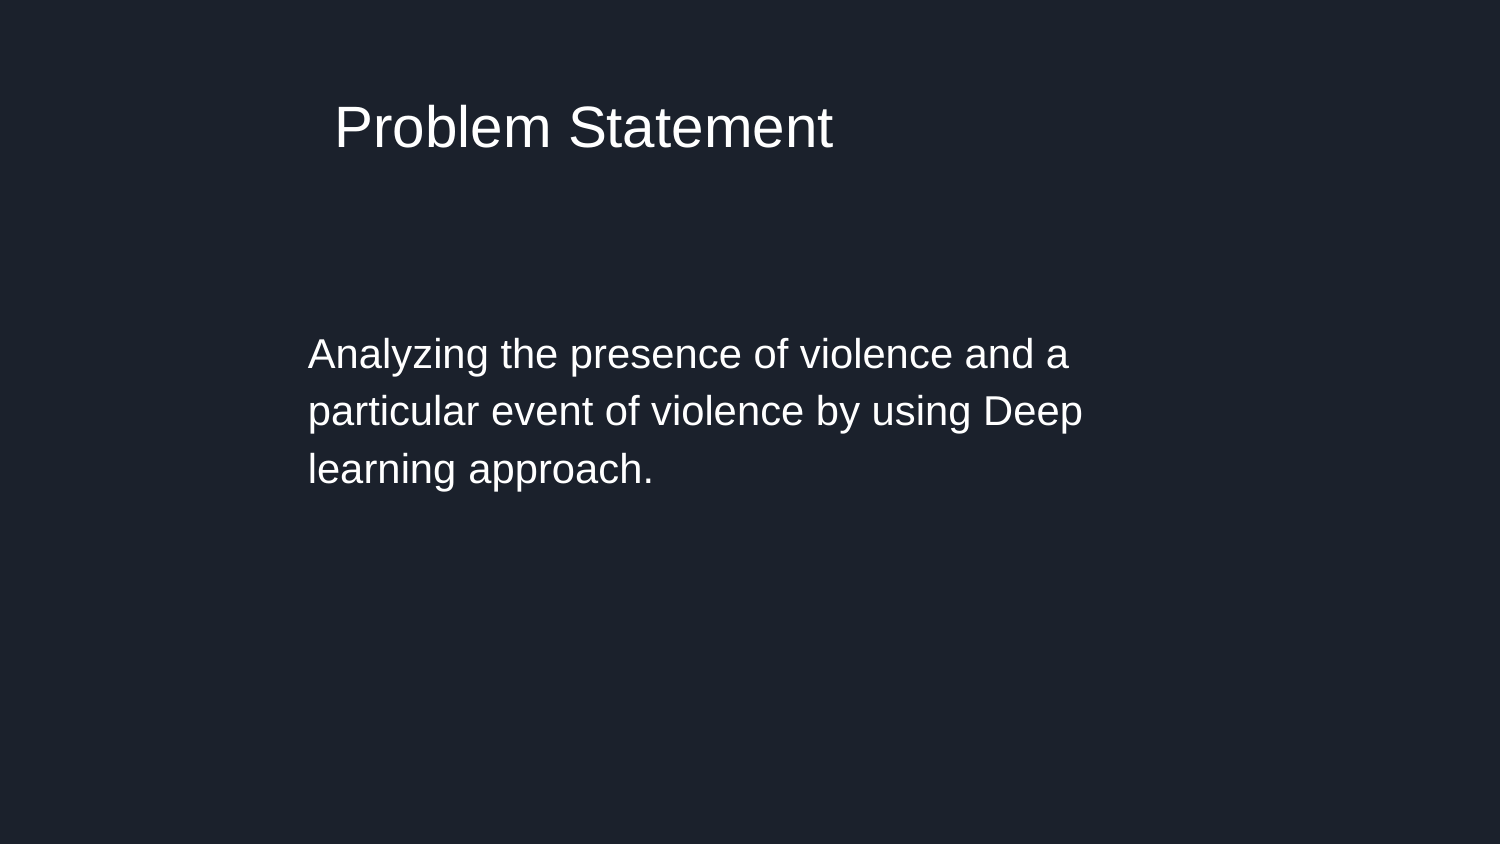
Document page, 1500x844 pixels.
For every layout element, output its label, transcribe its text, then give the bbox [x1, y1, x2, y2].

list Analyzing the presence of violence and a particular event of violence by using Deep learning approach. [292, 271, 1207, 474]
title Problem Statement [319, 74, 1181, 271]
